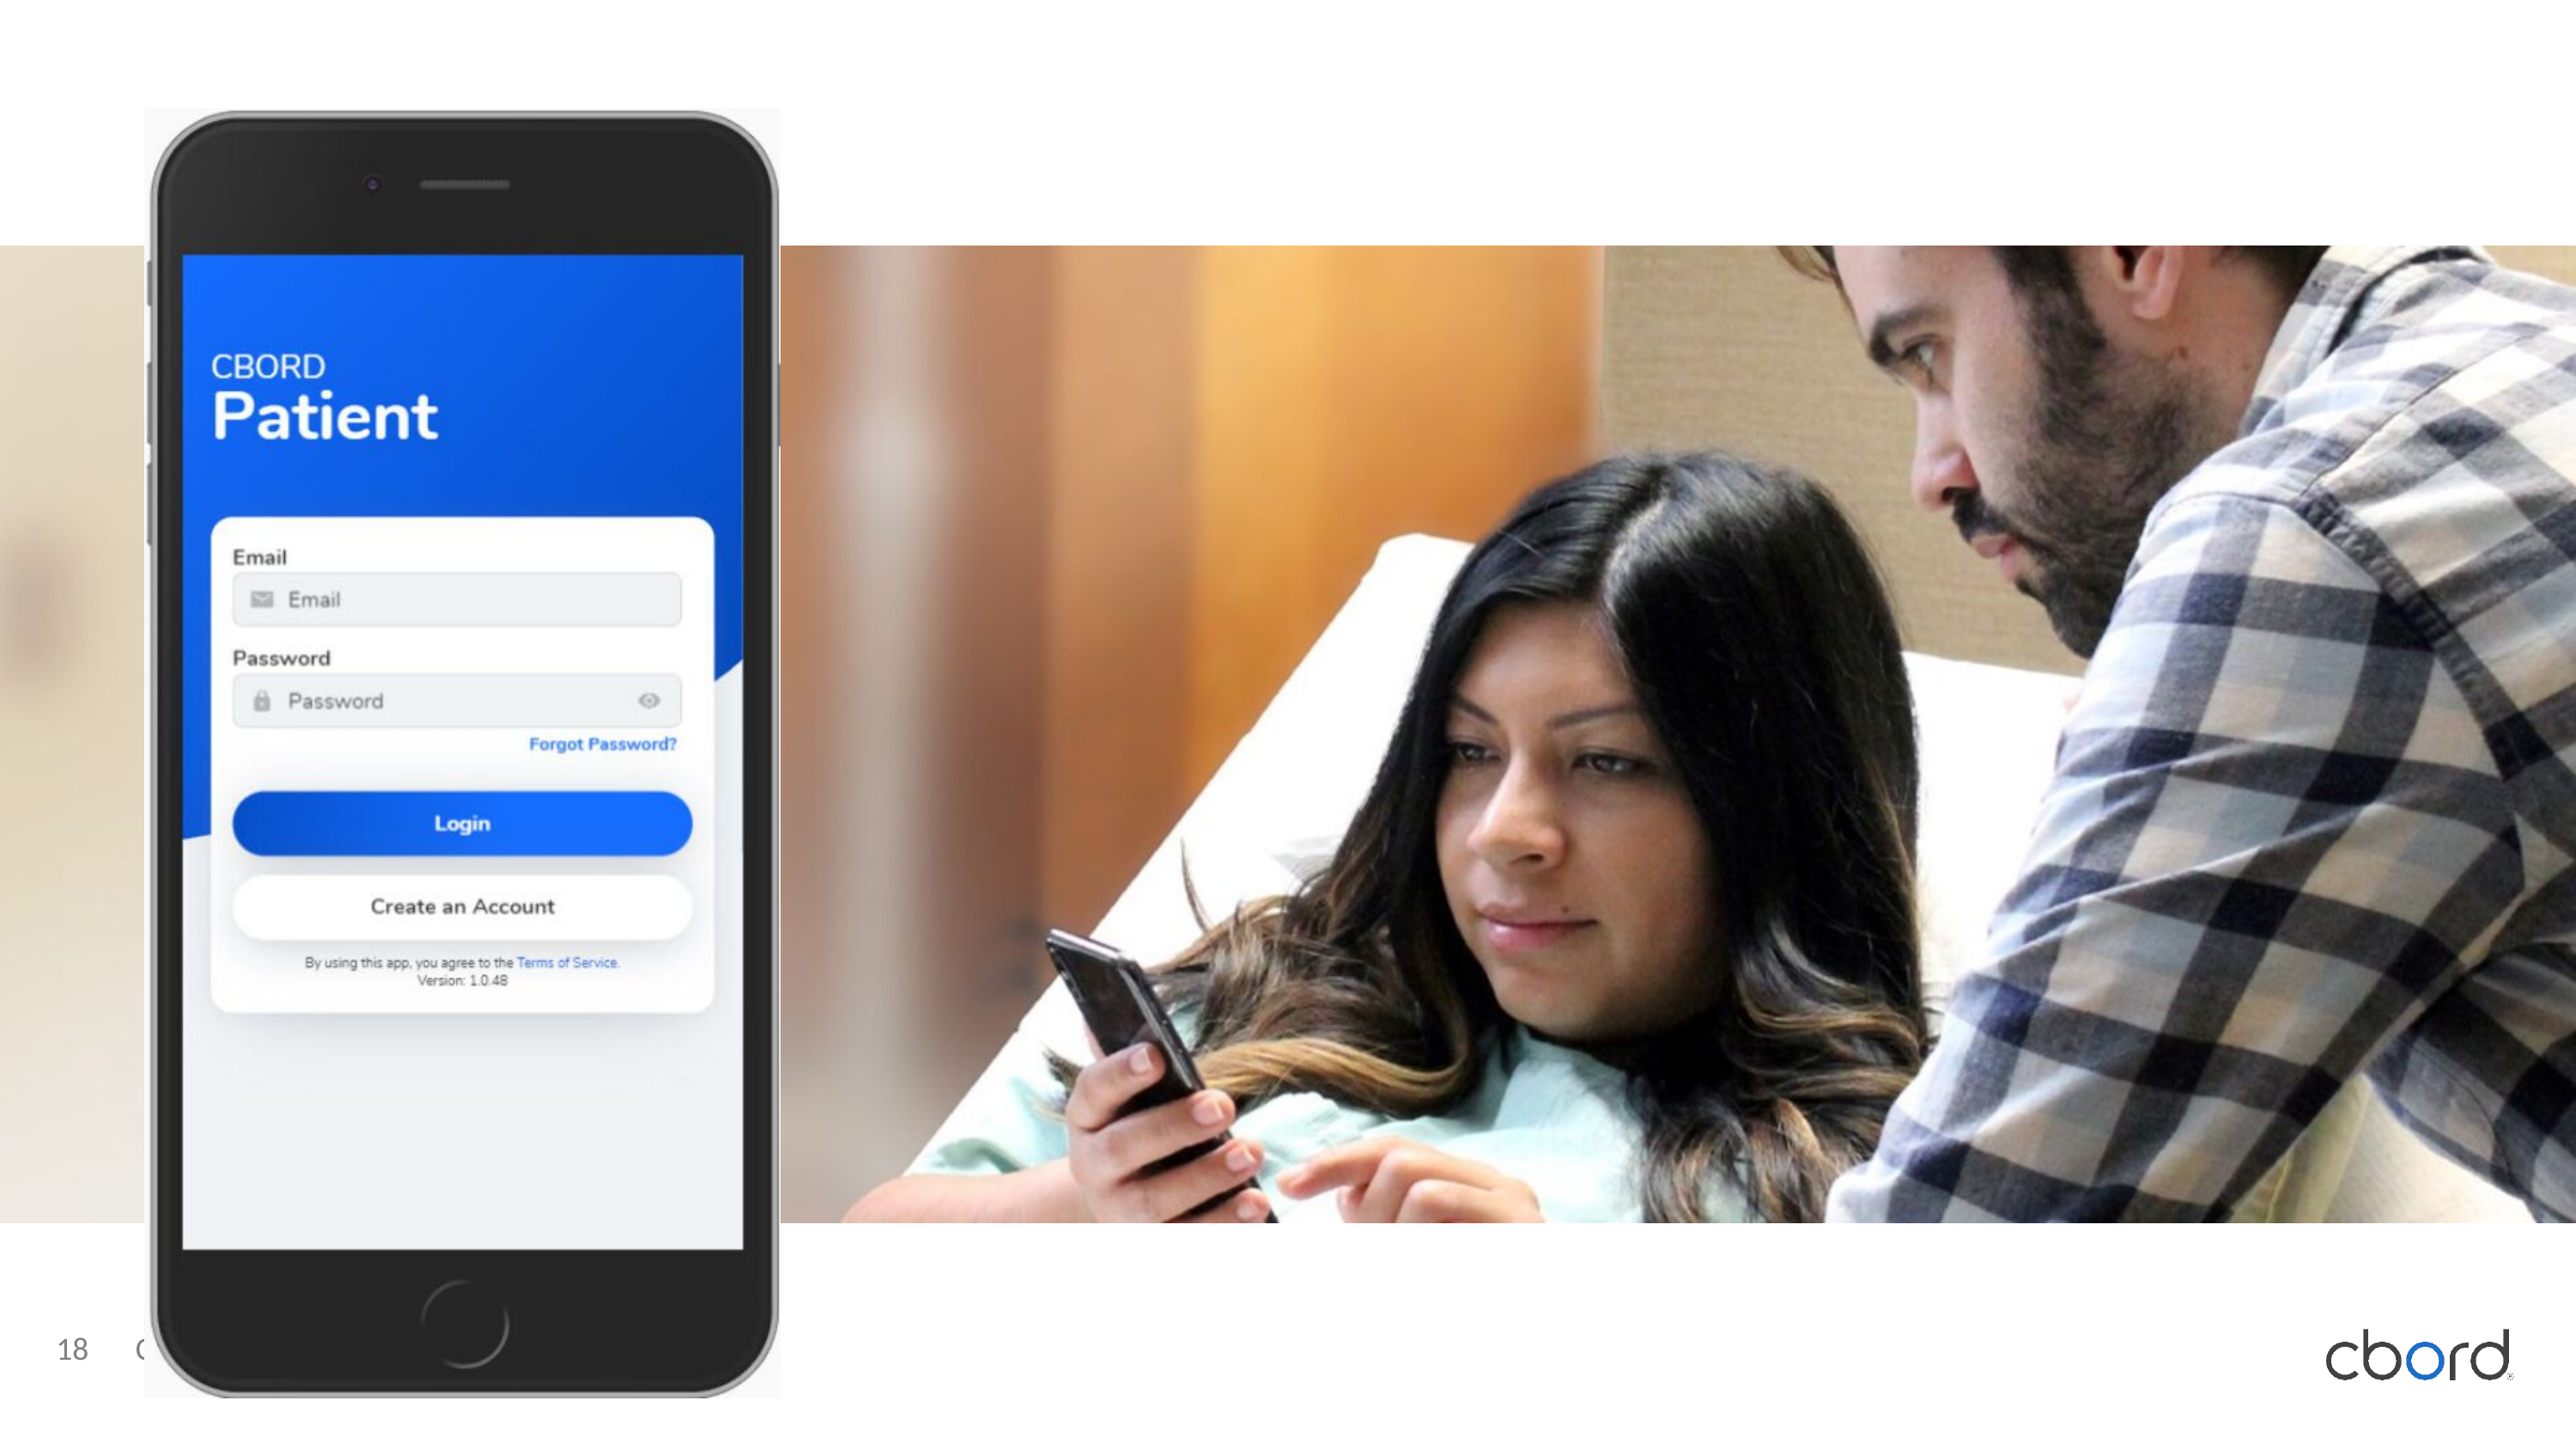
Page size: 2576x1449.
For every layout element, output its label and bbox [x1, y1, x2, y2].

picture [0, 108, 2576, 1398]
picture [2313, 1316, 2526, 1392]
